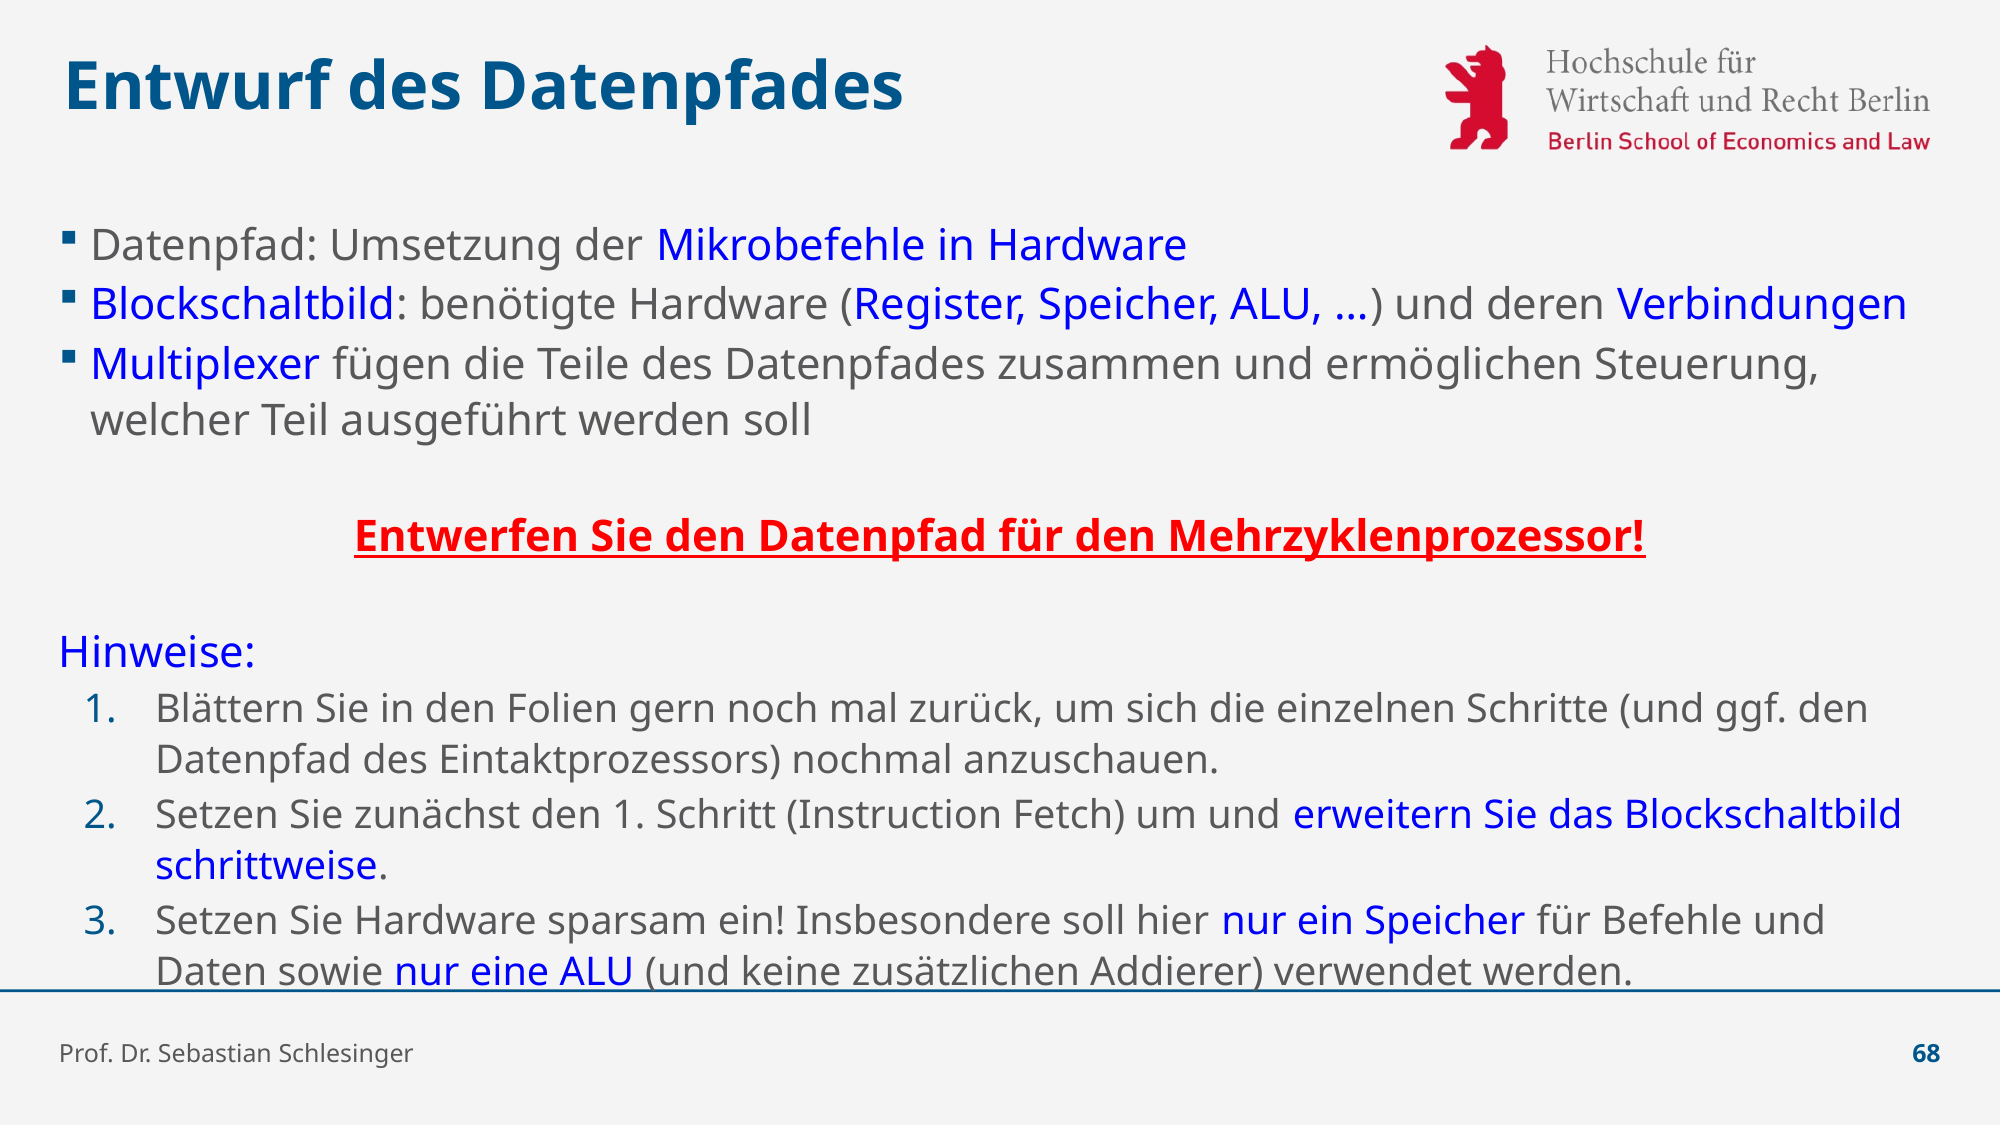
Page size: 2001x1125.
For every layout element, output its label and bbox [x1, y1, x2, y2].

title [63, 51, 1314, 147]
footer [58, 1012, 1440, 1072]
picture [1434, 42, 1937, 158]
slide_number [1805, 1012, 1941, 1072]
list [59, 212, 1941, 1002]
